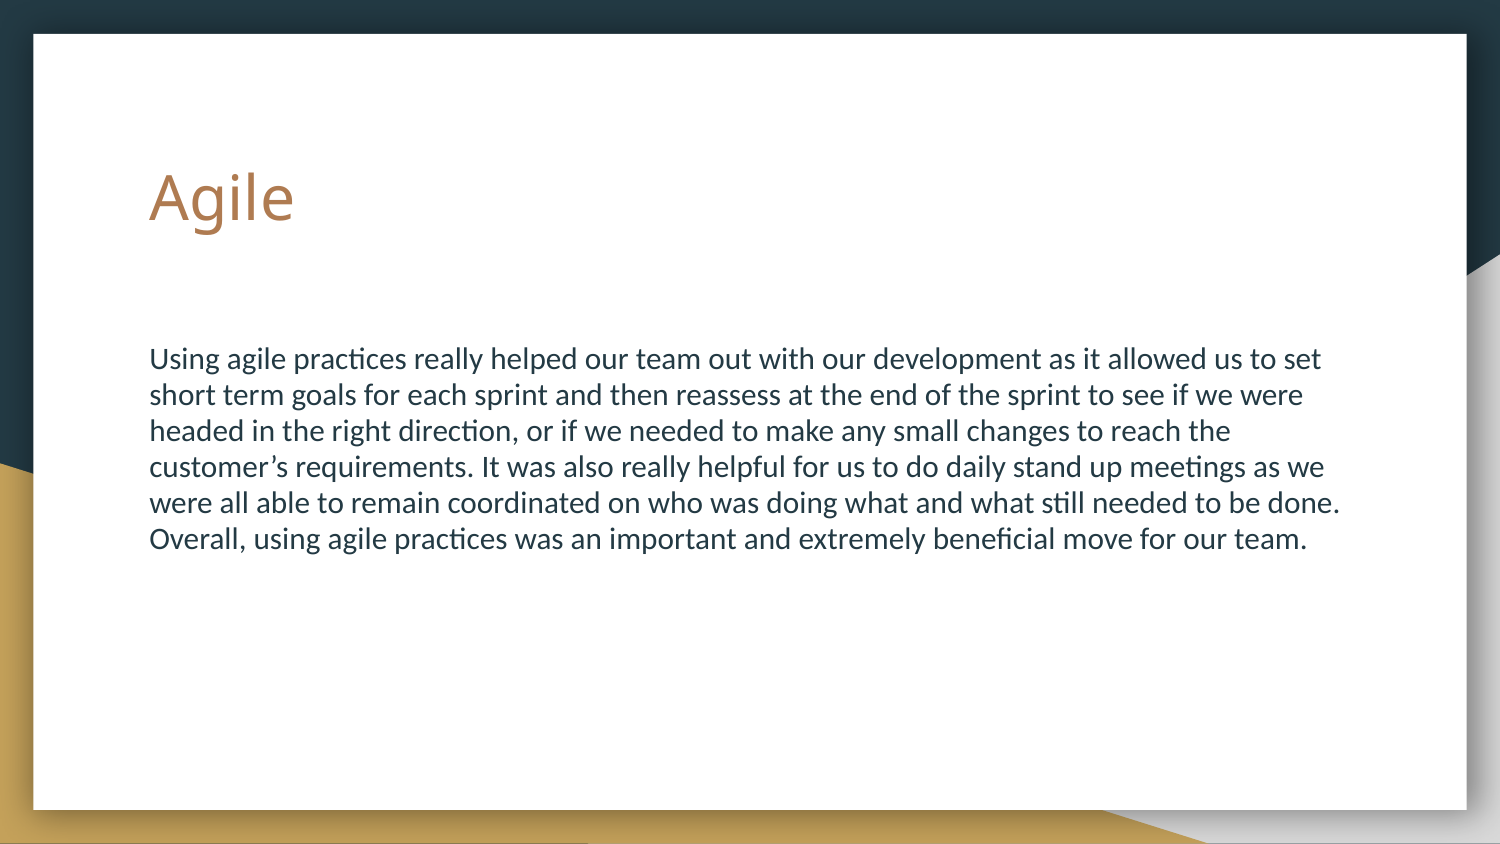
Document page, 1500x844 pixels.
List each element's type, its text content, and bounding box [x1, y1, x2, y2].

title Agile [134, 138, 1366, 296]
list Using agile practices really helped our team out with our development as it allowed us to set short term goals for each sprint and then reassess at the end of the sprint to see if we were headed in the right direction, or if we needed to make any small changes to reach the customer’s requirements. It was also really helpful for us to do daily stand up meetings as we were all able to remain coordinated on who was doing what and what still needed to be done. Overall, using agile practices was an important and extremely beneficial move for our team. [134, 326, 1366, 729]
